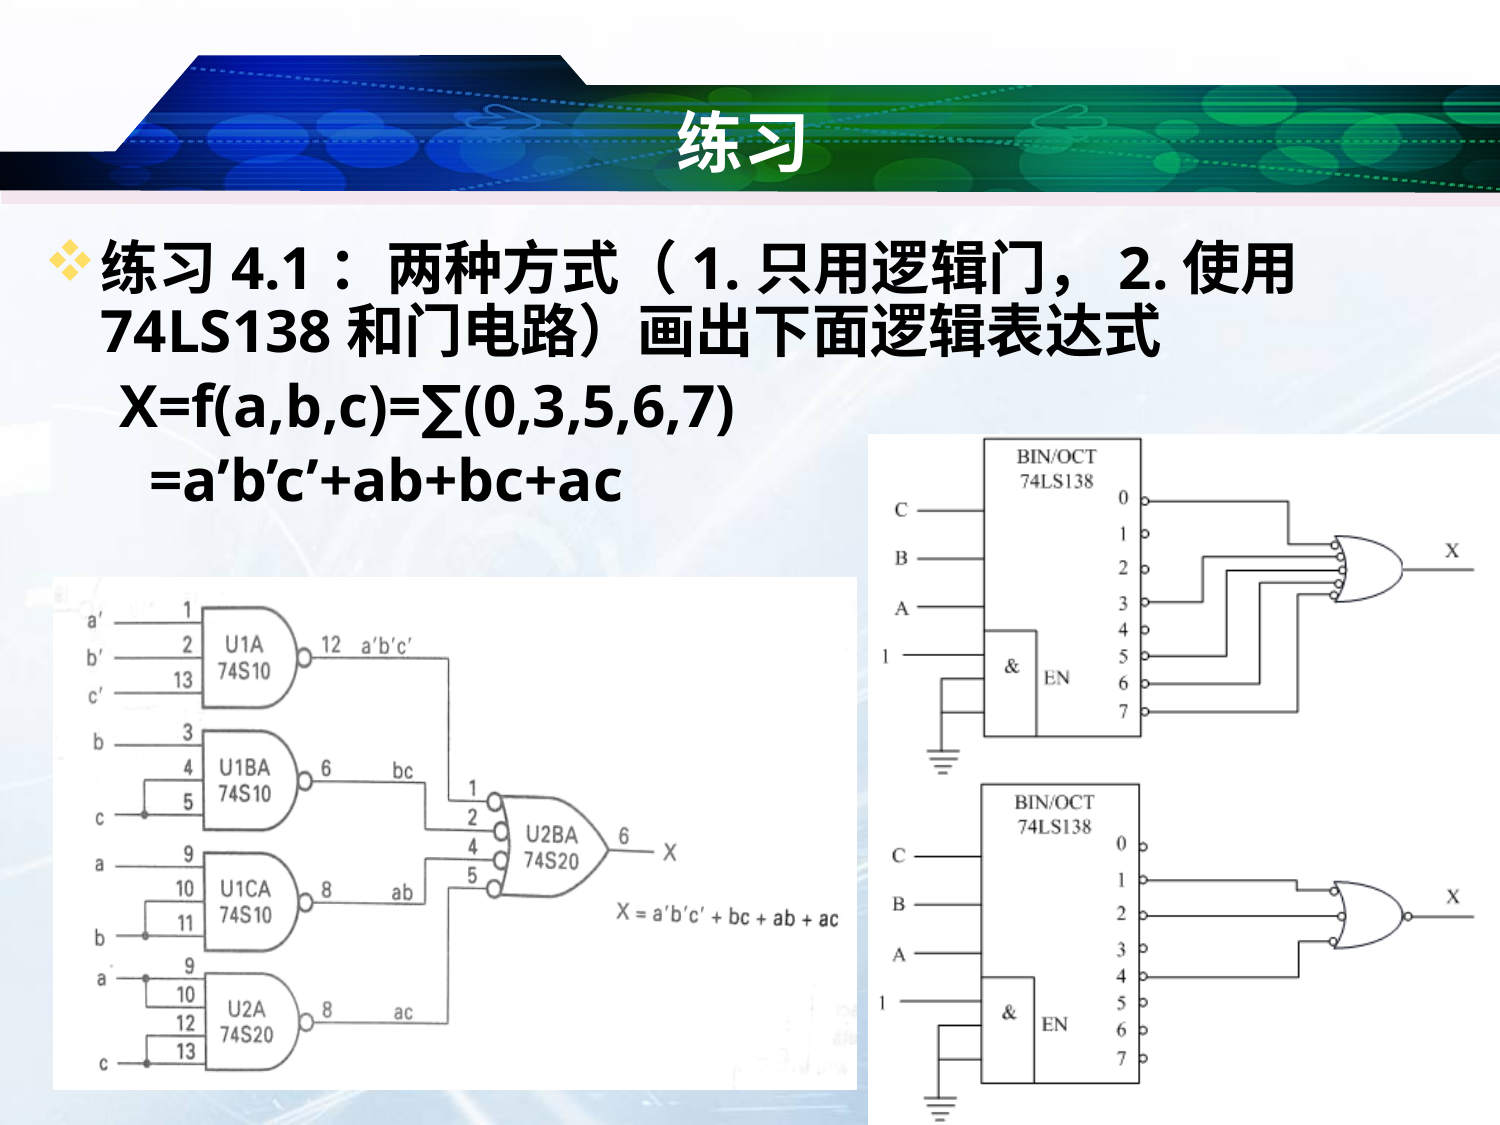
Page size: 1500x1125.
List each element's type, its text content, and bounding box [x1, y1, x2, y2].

title 练习 [99, 94, 1388, 188]
picture [0, 0, 1500, 1125]
list 练习4.1：两种方式（1.只用逻辑门，2.使用74LS138和门电路）画出下面逻辑表达式 X=f(a,b,c)=∑(0,3,5,6,7) =a’b’c’+ab+bc+ac [29, 231, 1353, 575]
